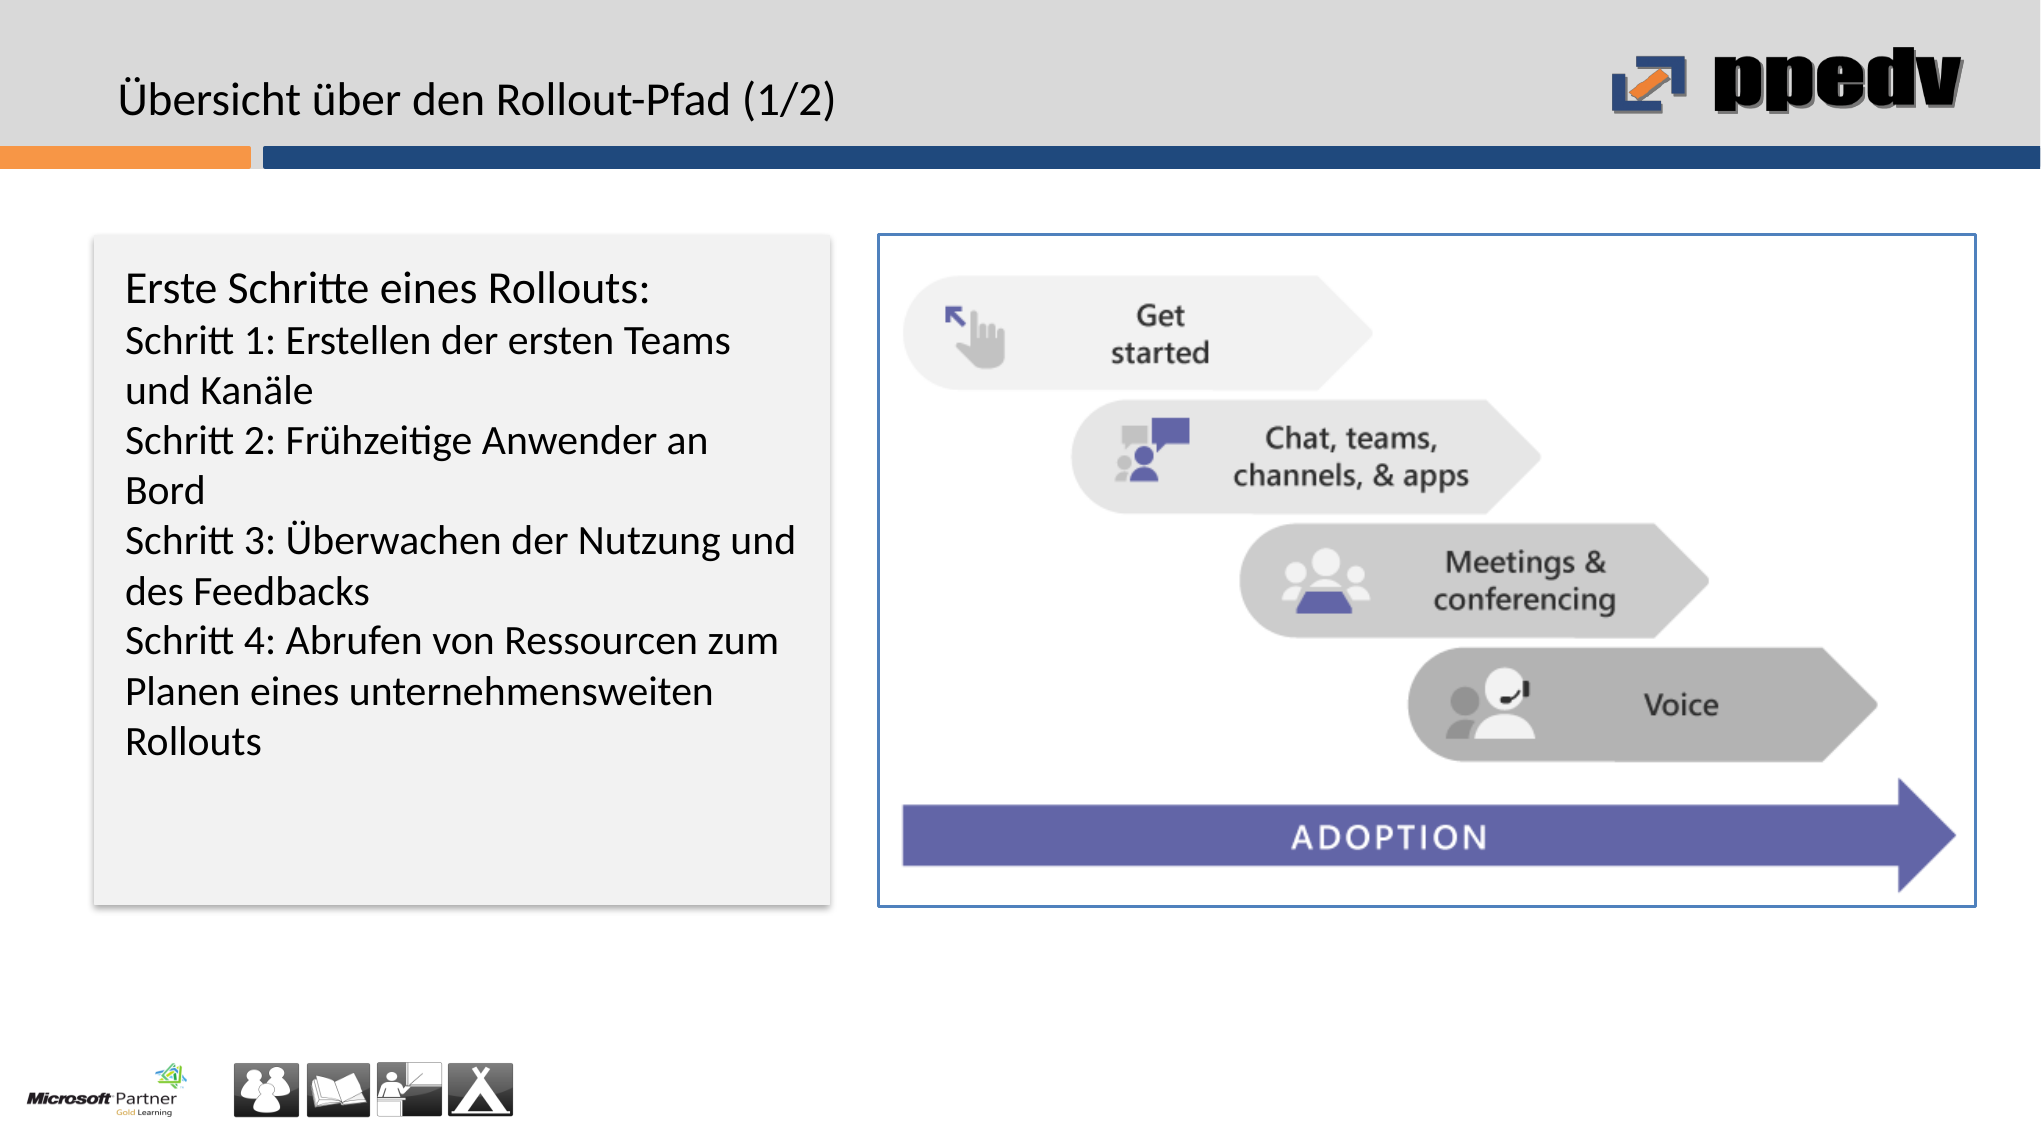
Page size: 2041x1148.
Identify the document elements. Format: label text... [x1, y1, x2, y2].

picture [7, 1043, 538, 1140]
picture [1598, 41, 1992, 125]
title Übersicht über den Rollout-Pfad (1/2) [102, 60, 1947, 133]
picture [879, 235, 1975, 905]
text_box Erste Schritte eines Rollouts: Schritt 1: Erstellen der ersten Teams und Kanäle Schritt 2: Frühzeitige Anwender an Bord Schritt 3: Überwachen der Nutzung und des Feedbacks Schritt 4: Abrufen von Ressourcen zum Planen eines unternehmensweiten Rollouts [94, 235, 830, 905]
